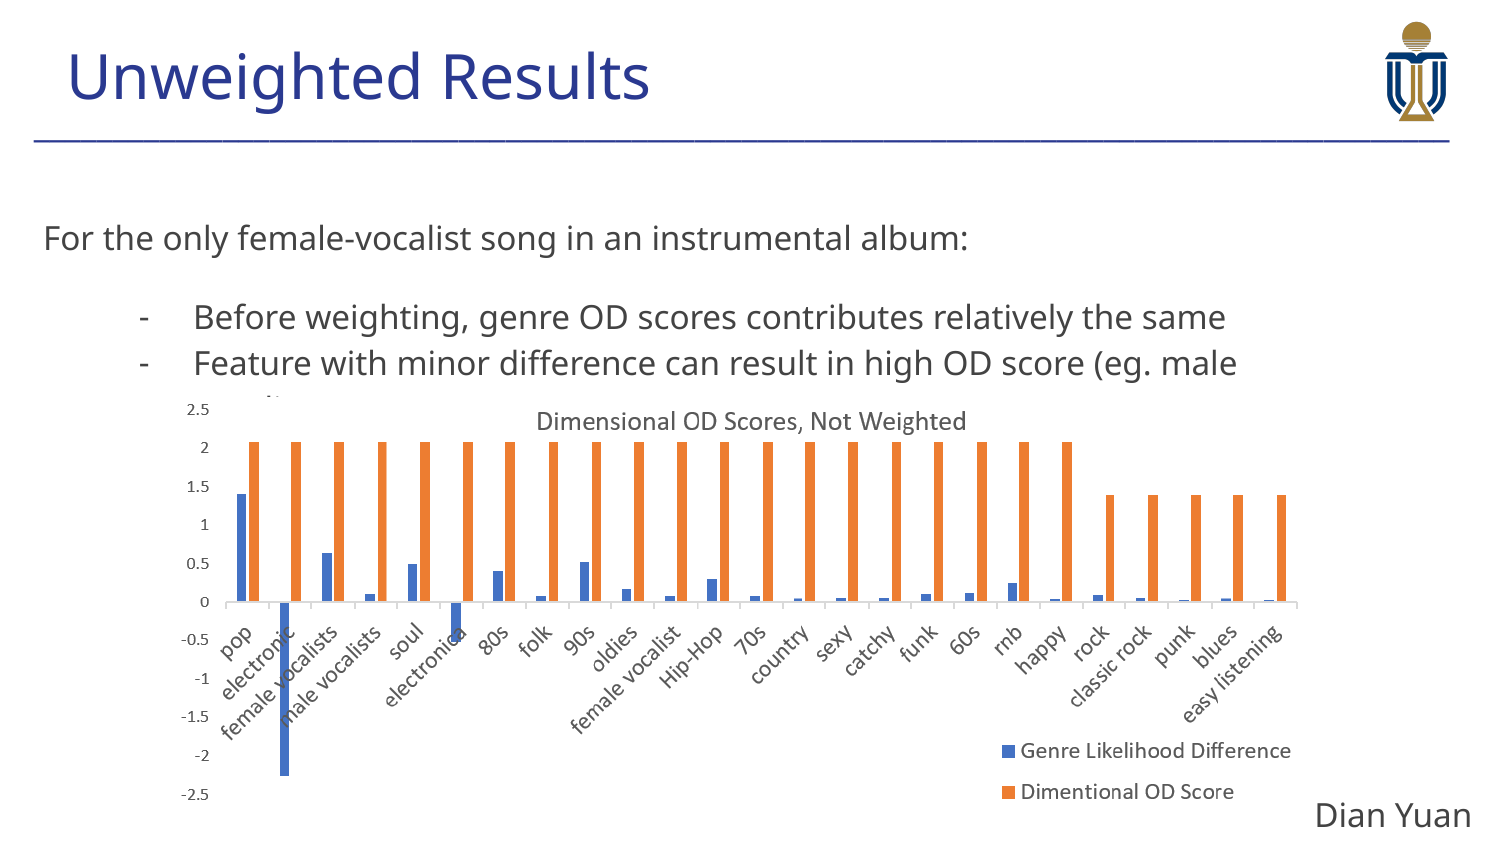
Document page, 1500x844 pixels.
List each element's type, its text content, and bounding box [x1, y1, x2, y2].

picture [1383, 21, 1450, 122]
text_box For the only female-vocalist song in an instrumental album: Before weighting, genre OD scores contributes relatively the same Feature with minor difference can result in high OD score (eg. male vocalists) [28, 195, 1396, 443]
text_box Dian Yuan [1047, 773, 1488, 844]
title __________________________________________________________________________________________ [18, 87, 1500, 188]
title Unweighted Results [51, 21, 851, 87]
picture [179, 397, 1321, 811]
